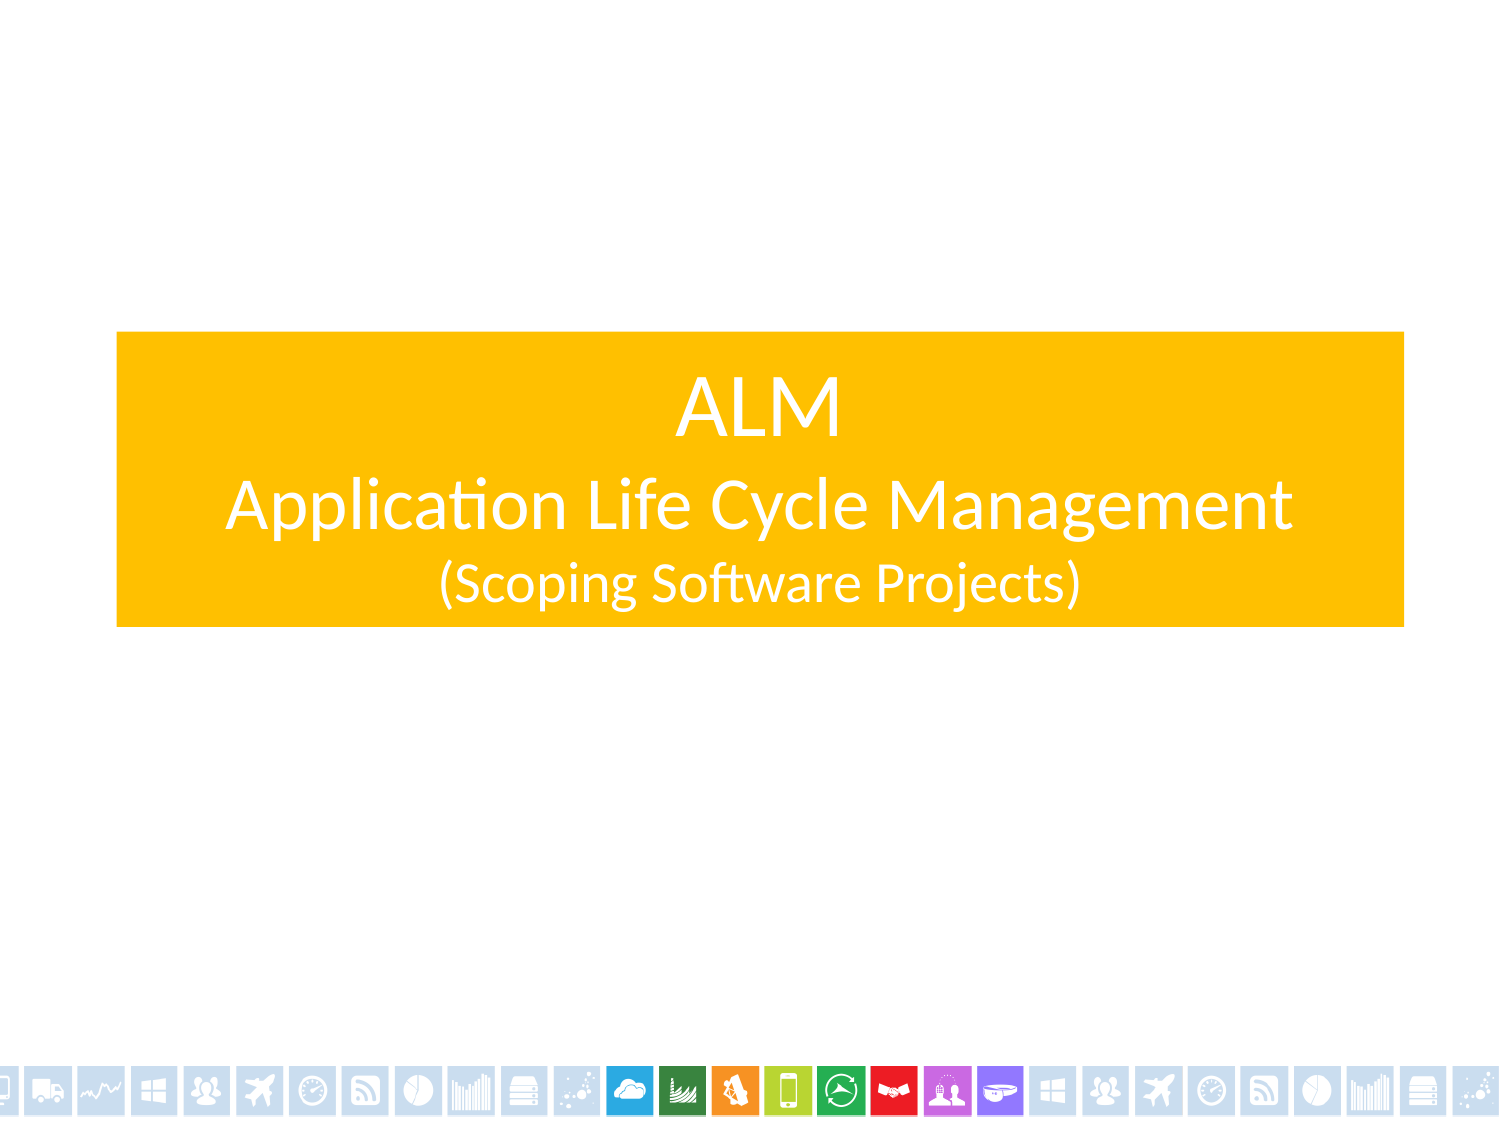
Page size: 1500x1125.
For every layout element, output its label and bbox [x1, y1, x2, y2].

text_box [116, 331, 1405, 628]
picture [0, 1066, 1500, 1117]
